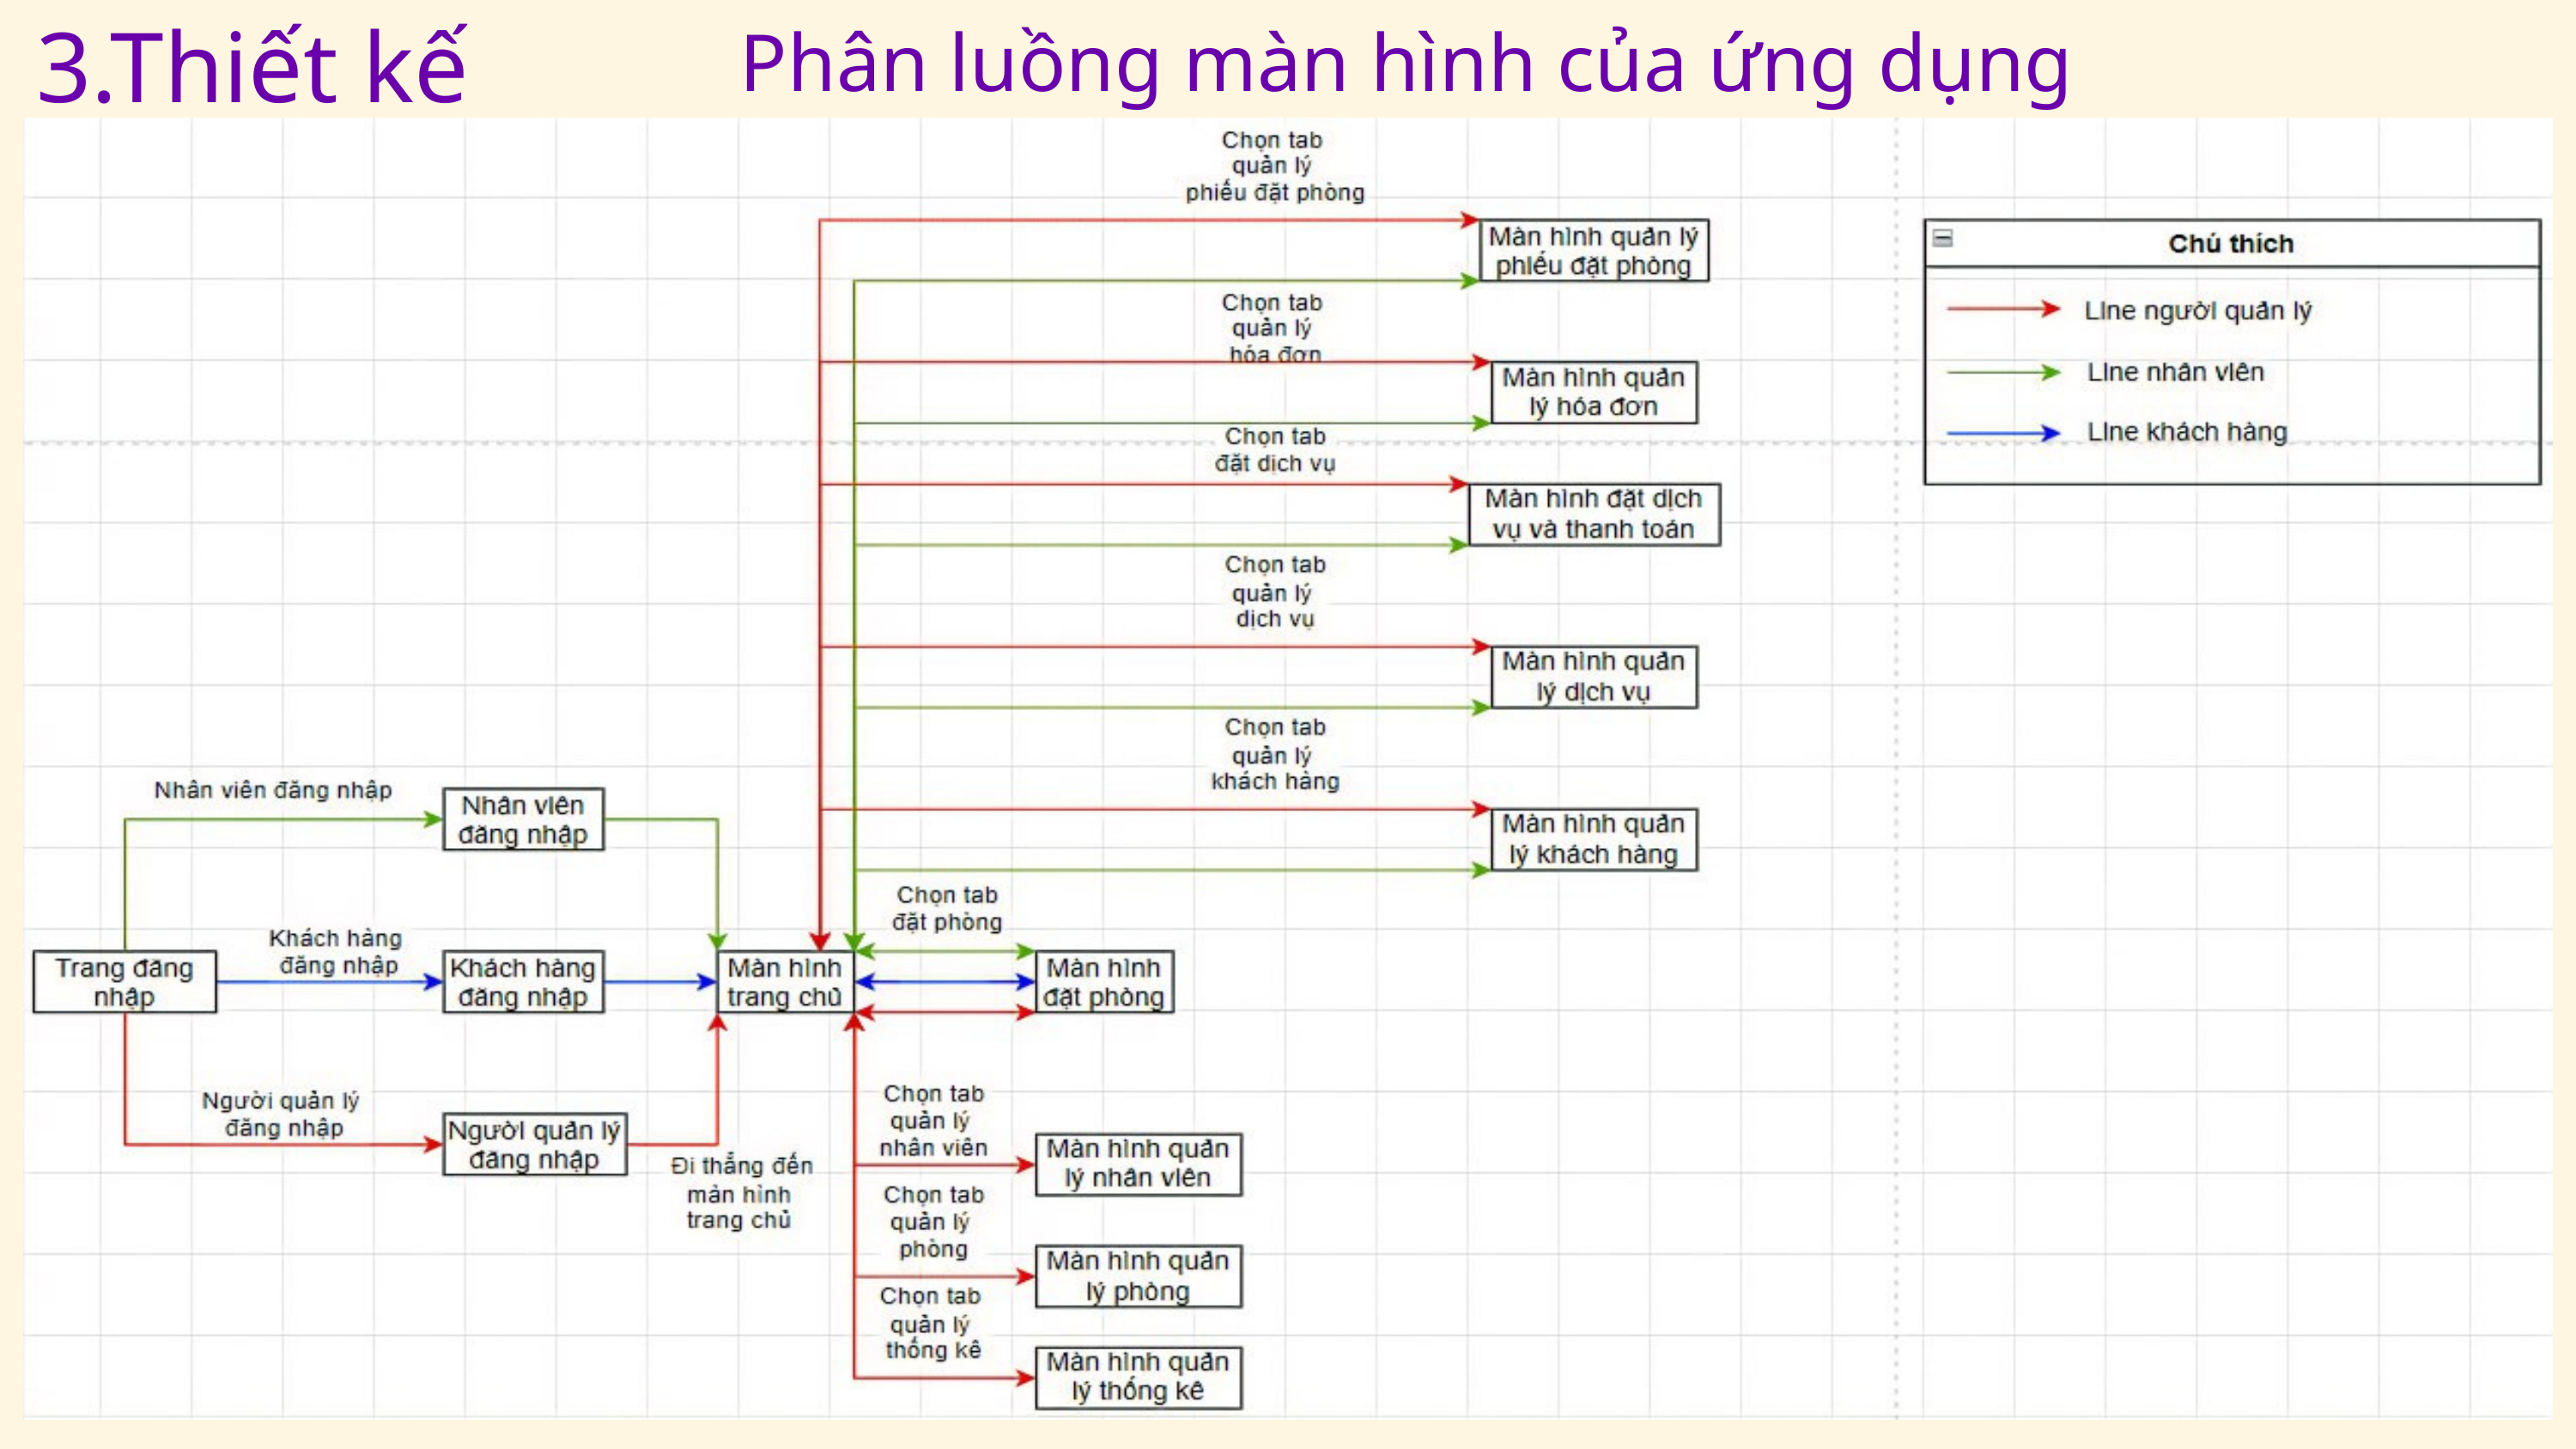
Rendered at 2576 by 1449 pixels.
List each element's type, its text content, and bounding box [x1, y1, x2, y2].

picture [23, 118, 2553, 1421]
text_box 3.Thiết kế [23, 0, 600, 116]
text_box Phân luồng màn hình của ứng dụng [739, 0, 2393, 107]
